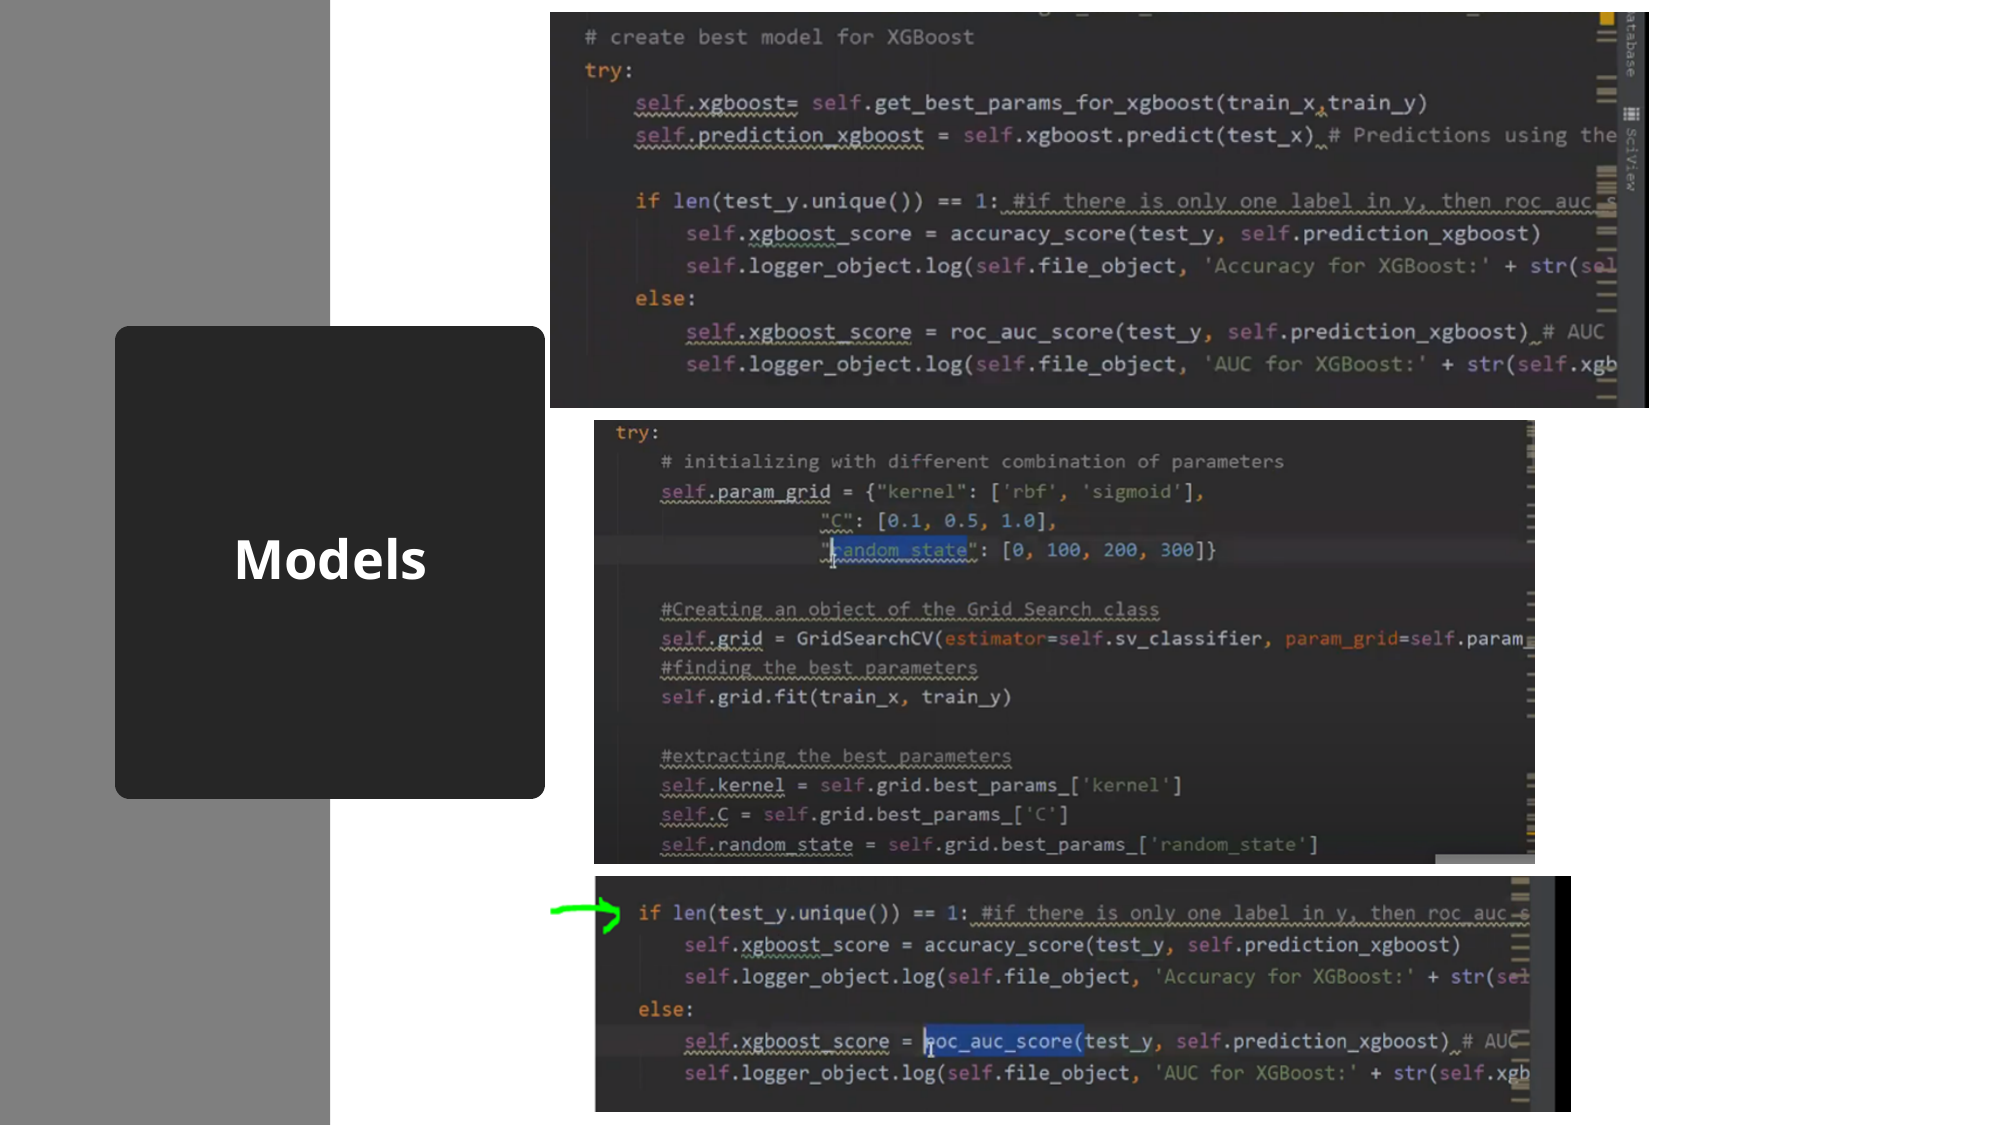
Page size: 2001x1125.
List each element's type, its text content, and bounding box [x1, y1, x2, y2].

picture [550, 12, 1649, 408]
picture [594, 420, 1535, 864]
text_box [331, 0, 2000, 1125]
picture [550, 876, 1571, 1112]
text_box [0, 0, 331, 1125]
title Models [129, 340, 531, 785]
